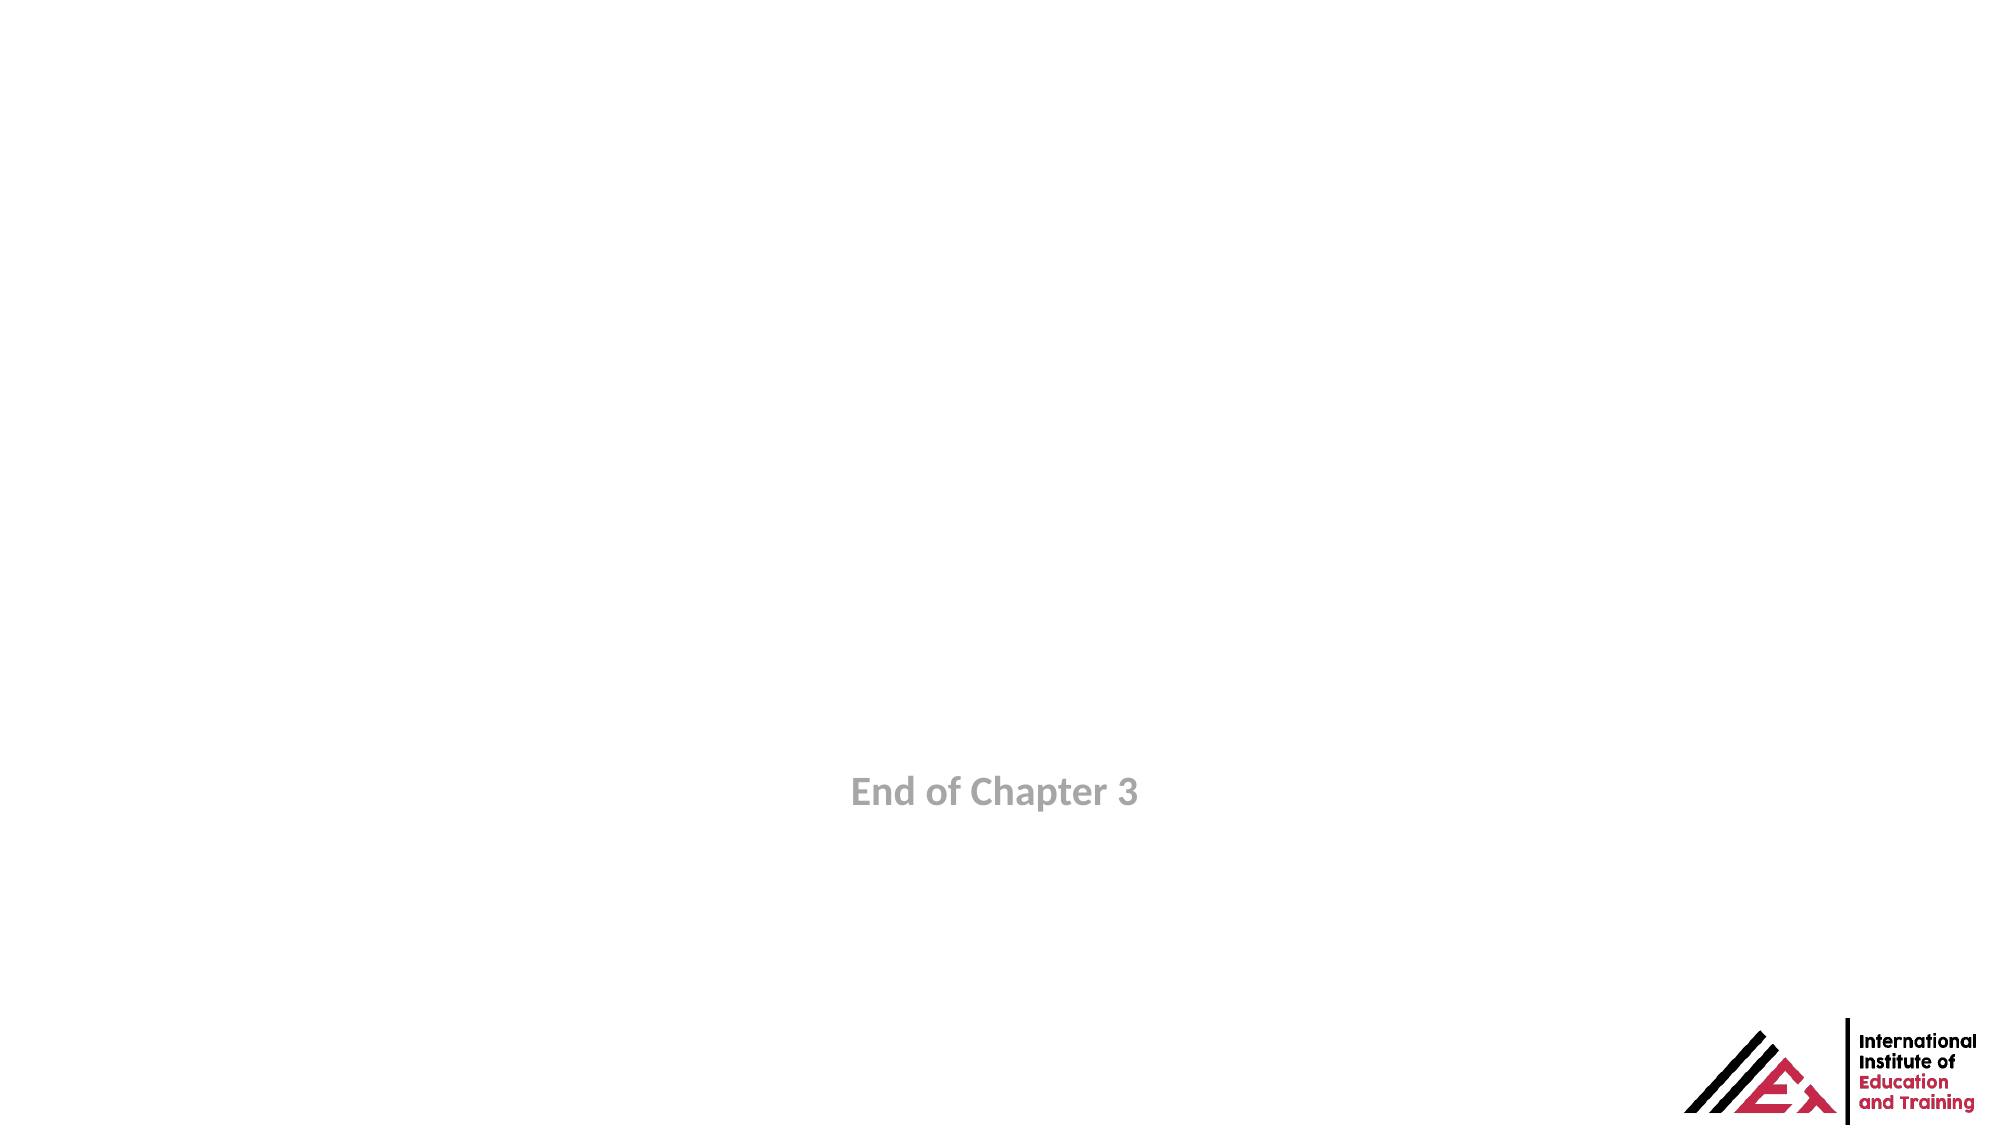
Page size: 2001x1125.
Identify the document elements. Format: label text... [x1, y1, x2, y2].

list End of Chapter 3 [137, 265, 1863, 822]
picture [1683, 1018, 1976, 1125]
